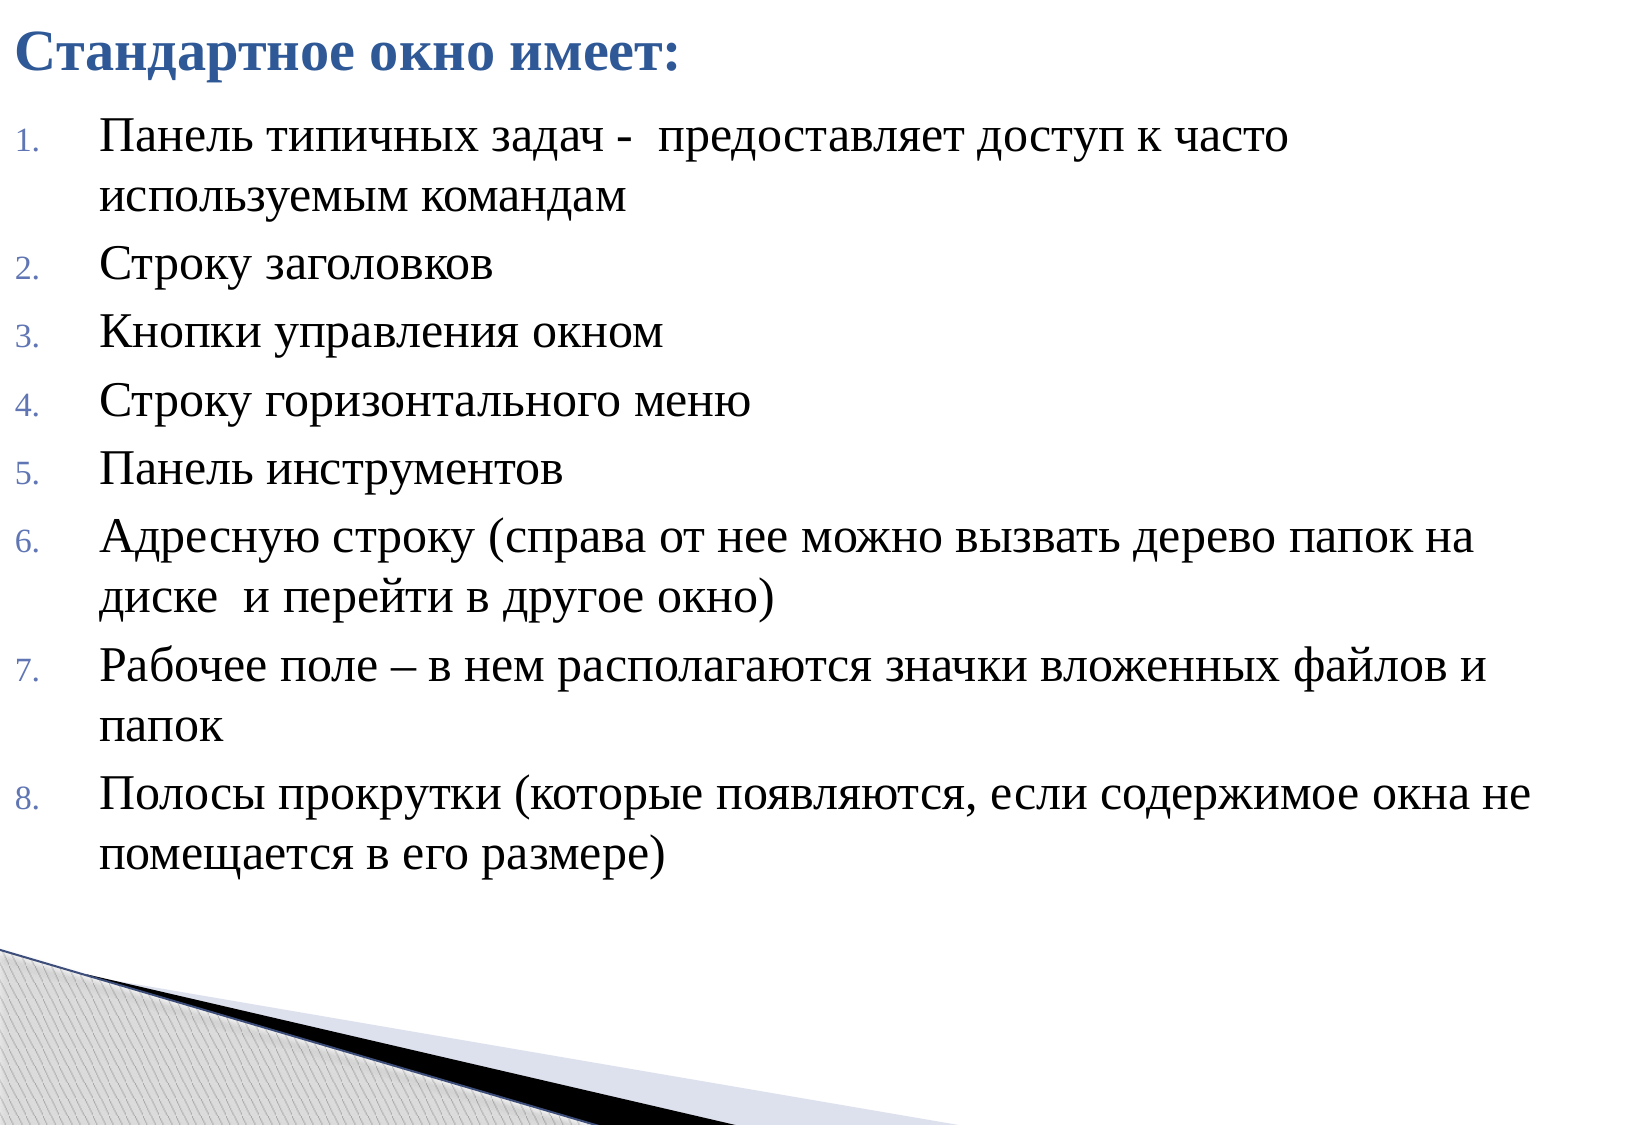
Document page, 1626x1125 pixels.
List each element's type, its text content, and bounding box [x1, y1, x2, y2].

list Панель типичных задач - предоставляет доступ к часто используемым командам Строку заголовков Кнопки управления окном Строку горизонтального меню Панель инструментов Адресную строку (справа от нее можно вызвать дерево папок на диске и перейти в другое окно) Рабочее поле – в нем располагаются значки вложенных файлов и папок Полосы прокрутки (которые появляются, если содержимое окна не помещается в его размере) [0, 93, 1581, 1125]
title Стандартное окно имеет: [0, 0, 1625, 94]
